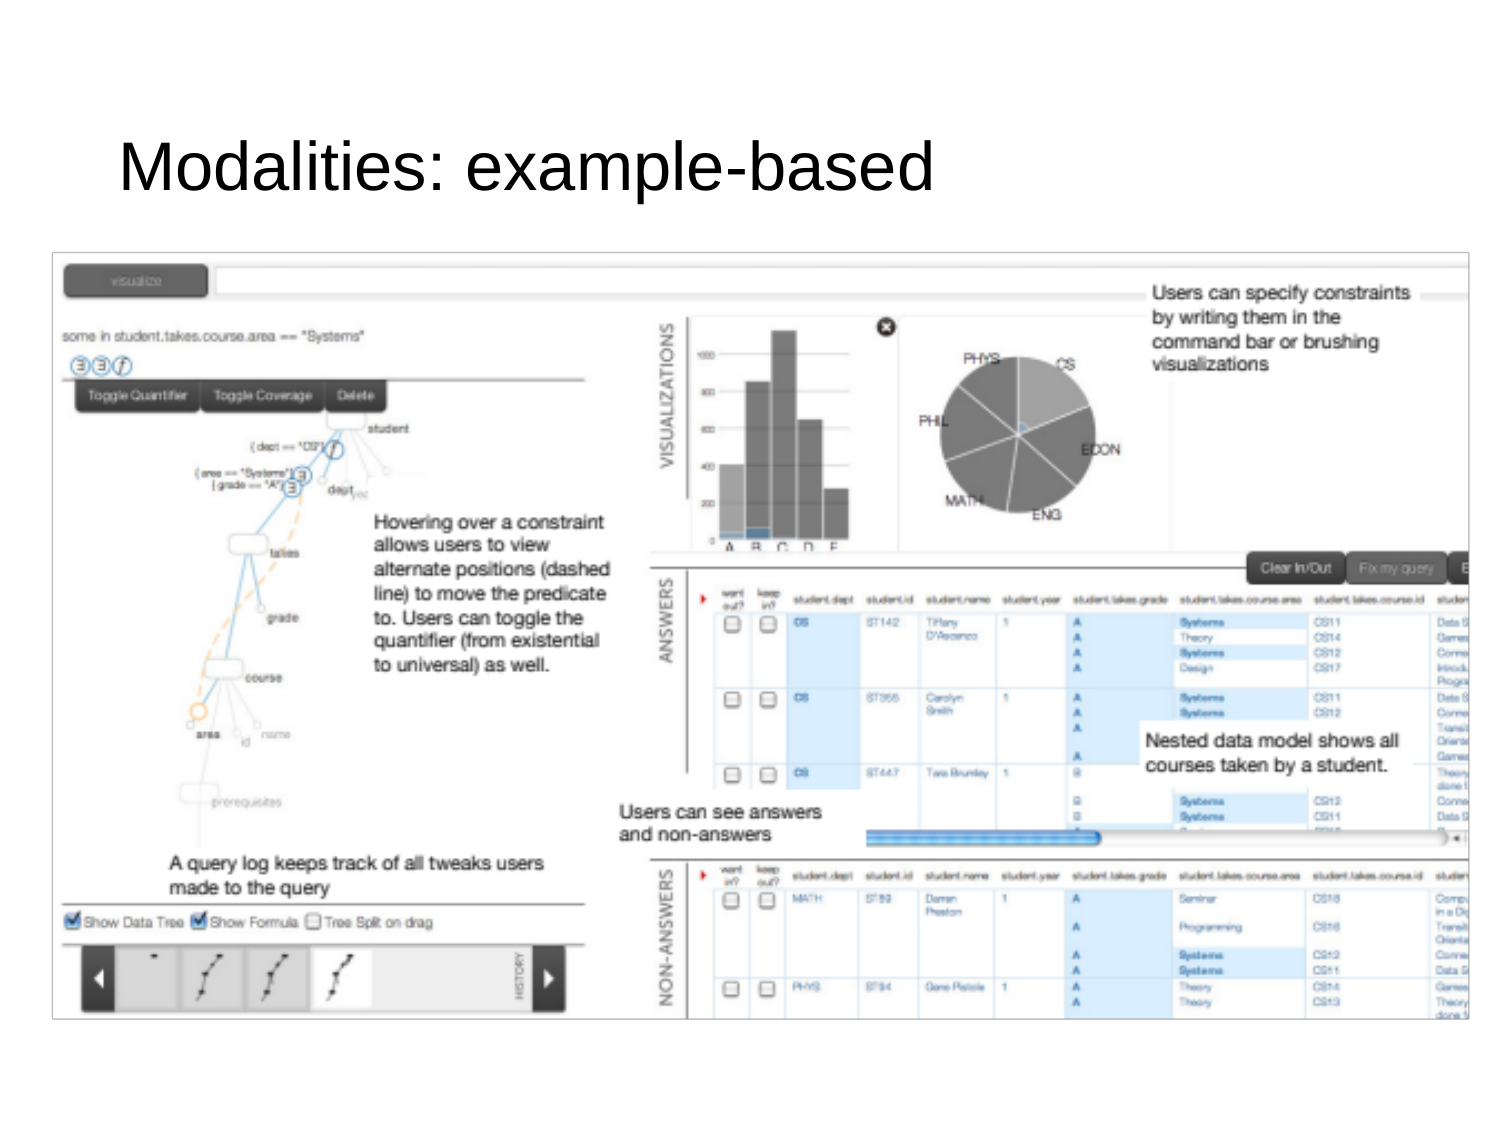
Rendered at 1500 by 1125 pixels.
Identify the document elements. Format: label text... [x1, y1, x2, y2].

title Modalities: example-based [103, 59, 1397, 213]
picture [33, 213, 1500, 1037]
